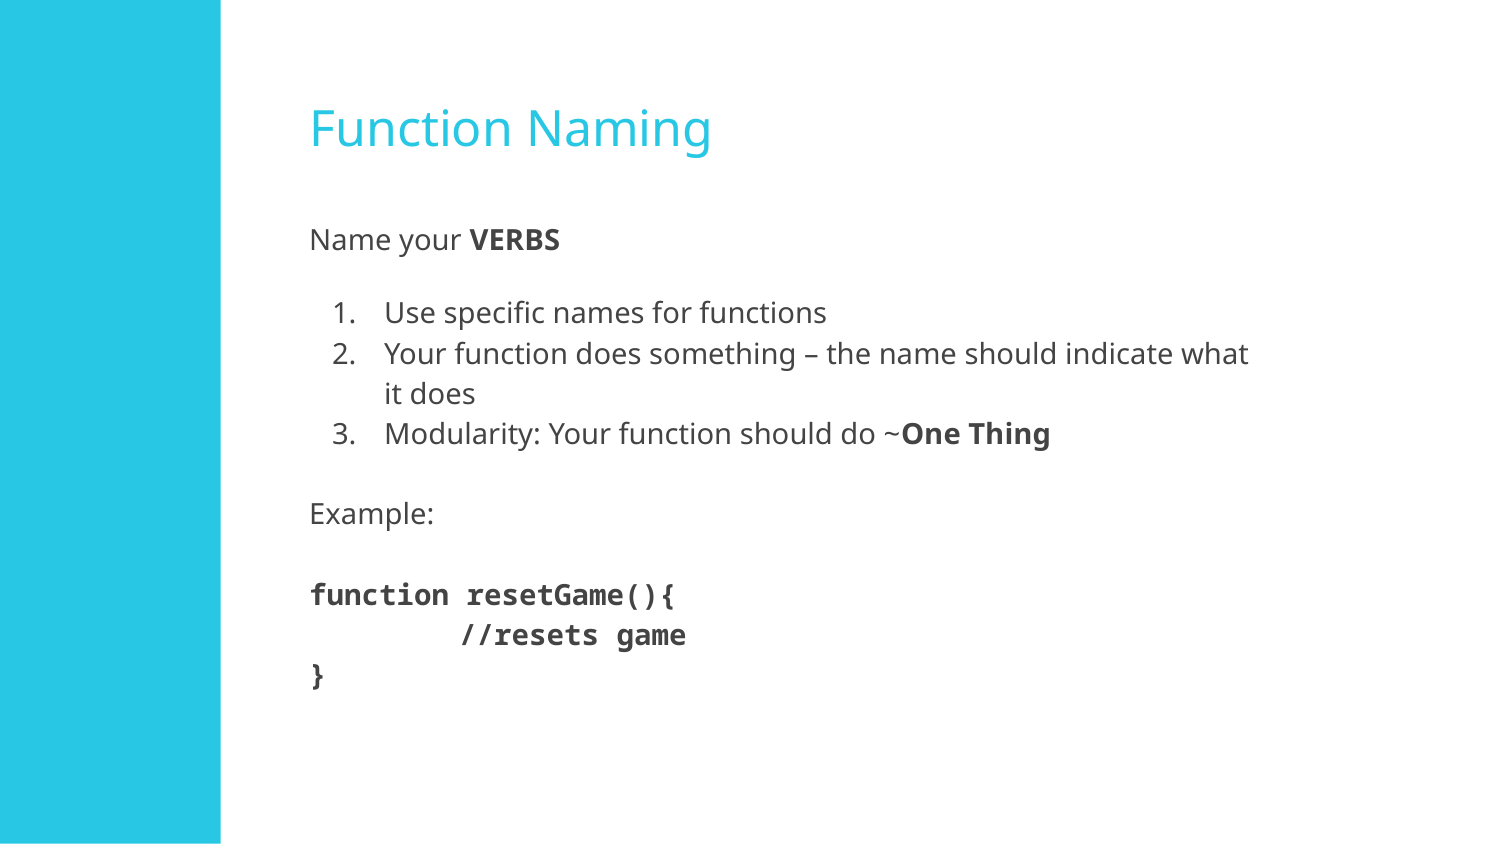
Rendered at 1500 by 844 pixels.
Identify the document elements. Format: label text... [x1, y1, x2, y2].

title Function Naming [294, 61, 1500, 191]
list Name your VERBS Use specific names for functions Your function does something – the name should indicate what it does Modularity: Your function should do ~One Thing Example: function resetGame(){ //resets game } [294, 201, 1273, 783]
